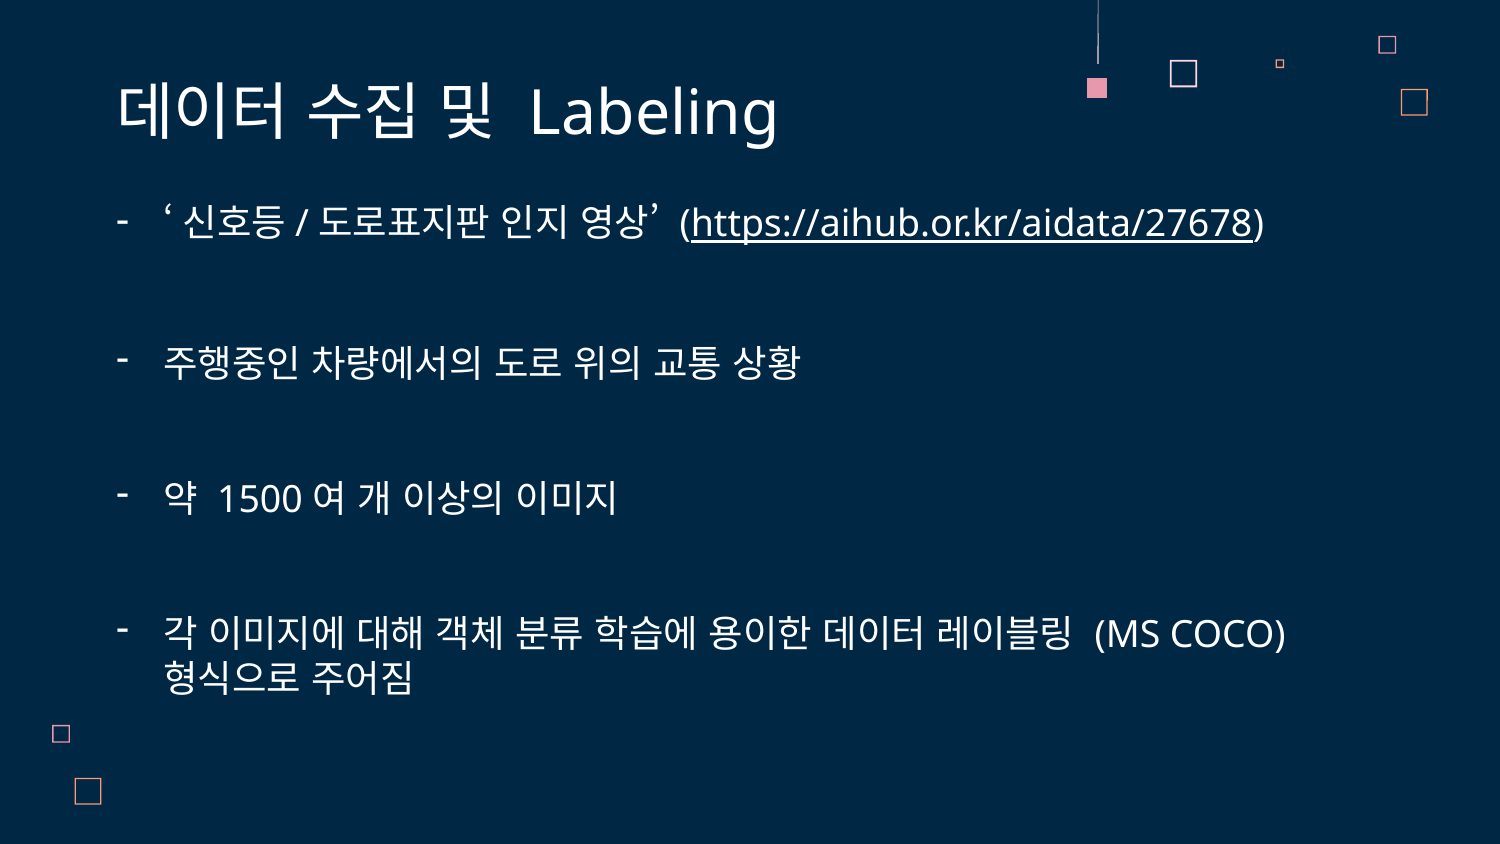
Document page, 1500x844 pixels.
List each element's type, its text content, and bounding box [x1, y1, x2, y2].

title 데이터 수집 및 Labeling [101, 67, 1111, 163]
text_box ‘신호등/도로표지판 인지 영상’ (https://aihub.or.kr/aidata/27678) 주행중인 차량에서의 도로 위의 교통 상황 약 1500여 개 이상의 이미지 각 이미지에 대해 객체 분류 학습에 용이한 데이터 레이블링 (MS COCO) 형식으로 주어짐 [101, 191, 1384, 743]
